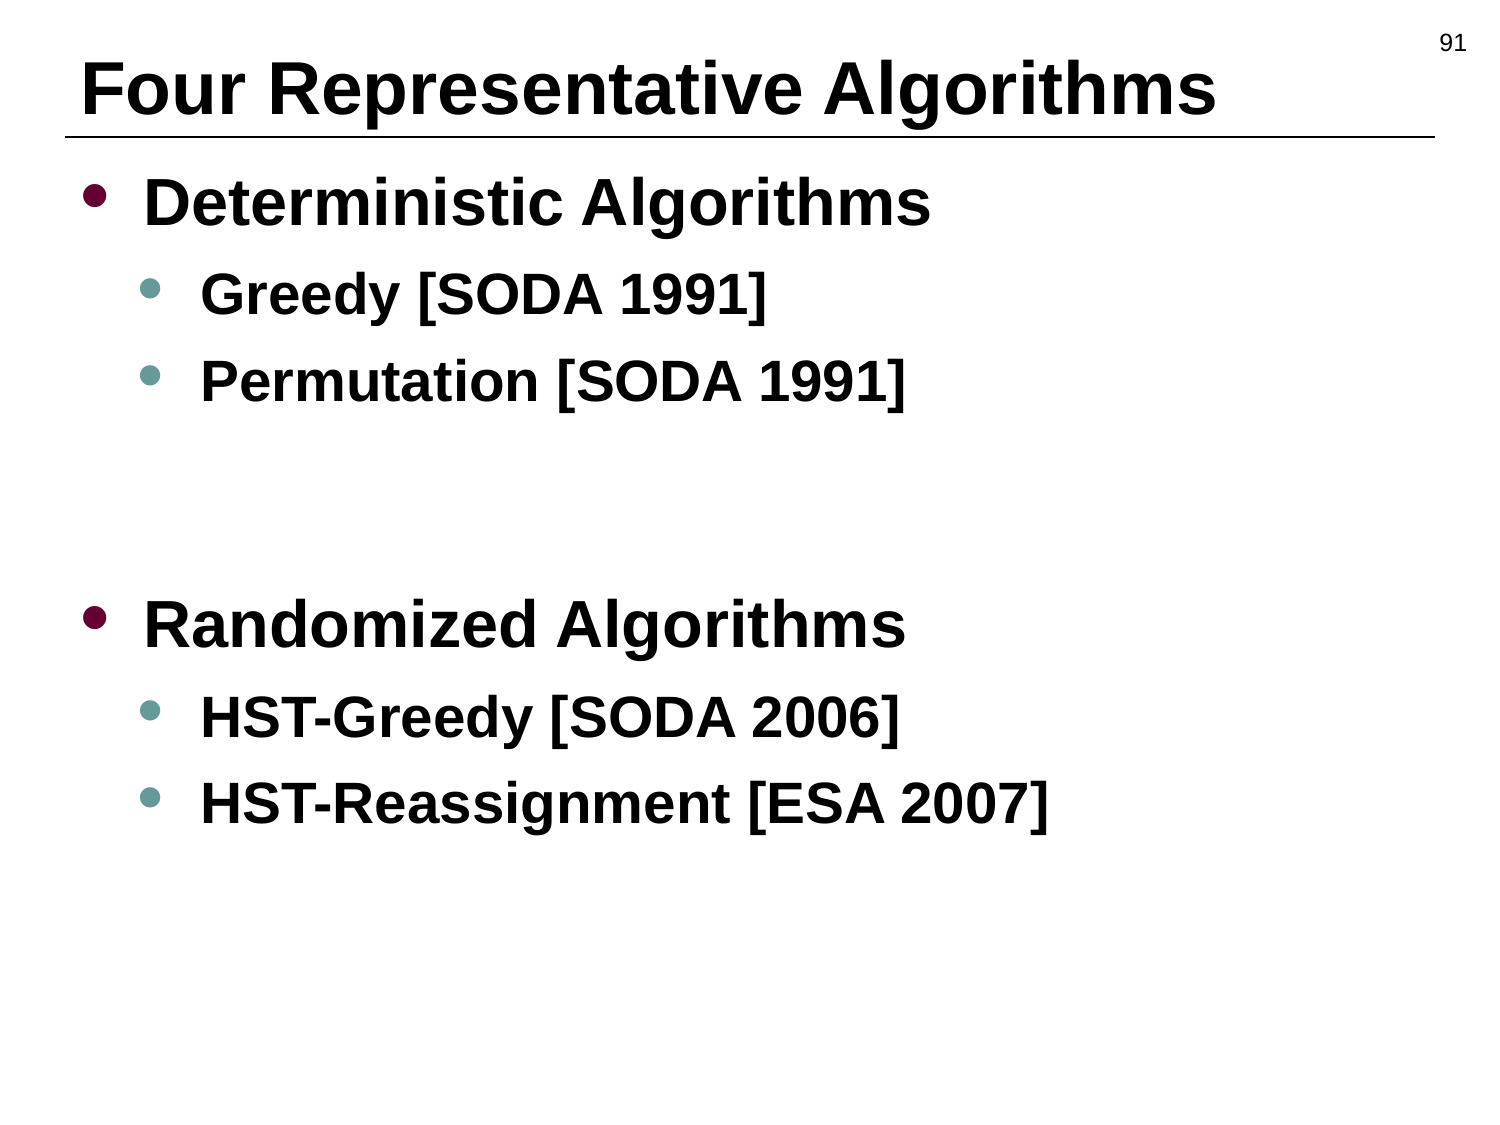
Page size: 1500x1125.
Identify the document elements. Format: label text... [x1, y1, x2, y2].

text_box Deterministic Algorithms Greedy [SODA 1991] Permutation [SODA 1991] Randomized Algorithms HST-Greedy [SODA 2006] HST-Reassignment [ESA 2007] [64, 157, 1447, 669]
title Four Representative Algorithms [64, 20, 1500, 138]
slide_number 91 [1131, 18, 1483, 62]
